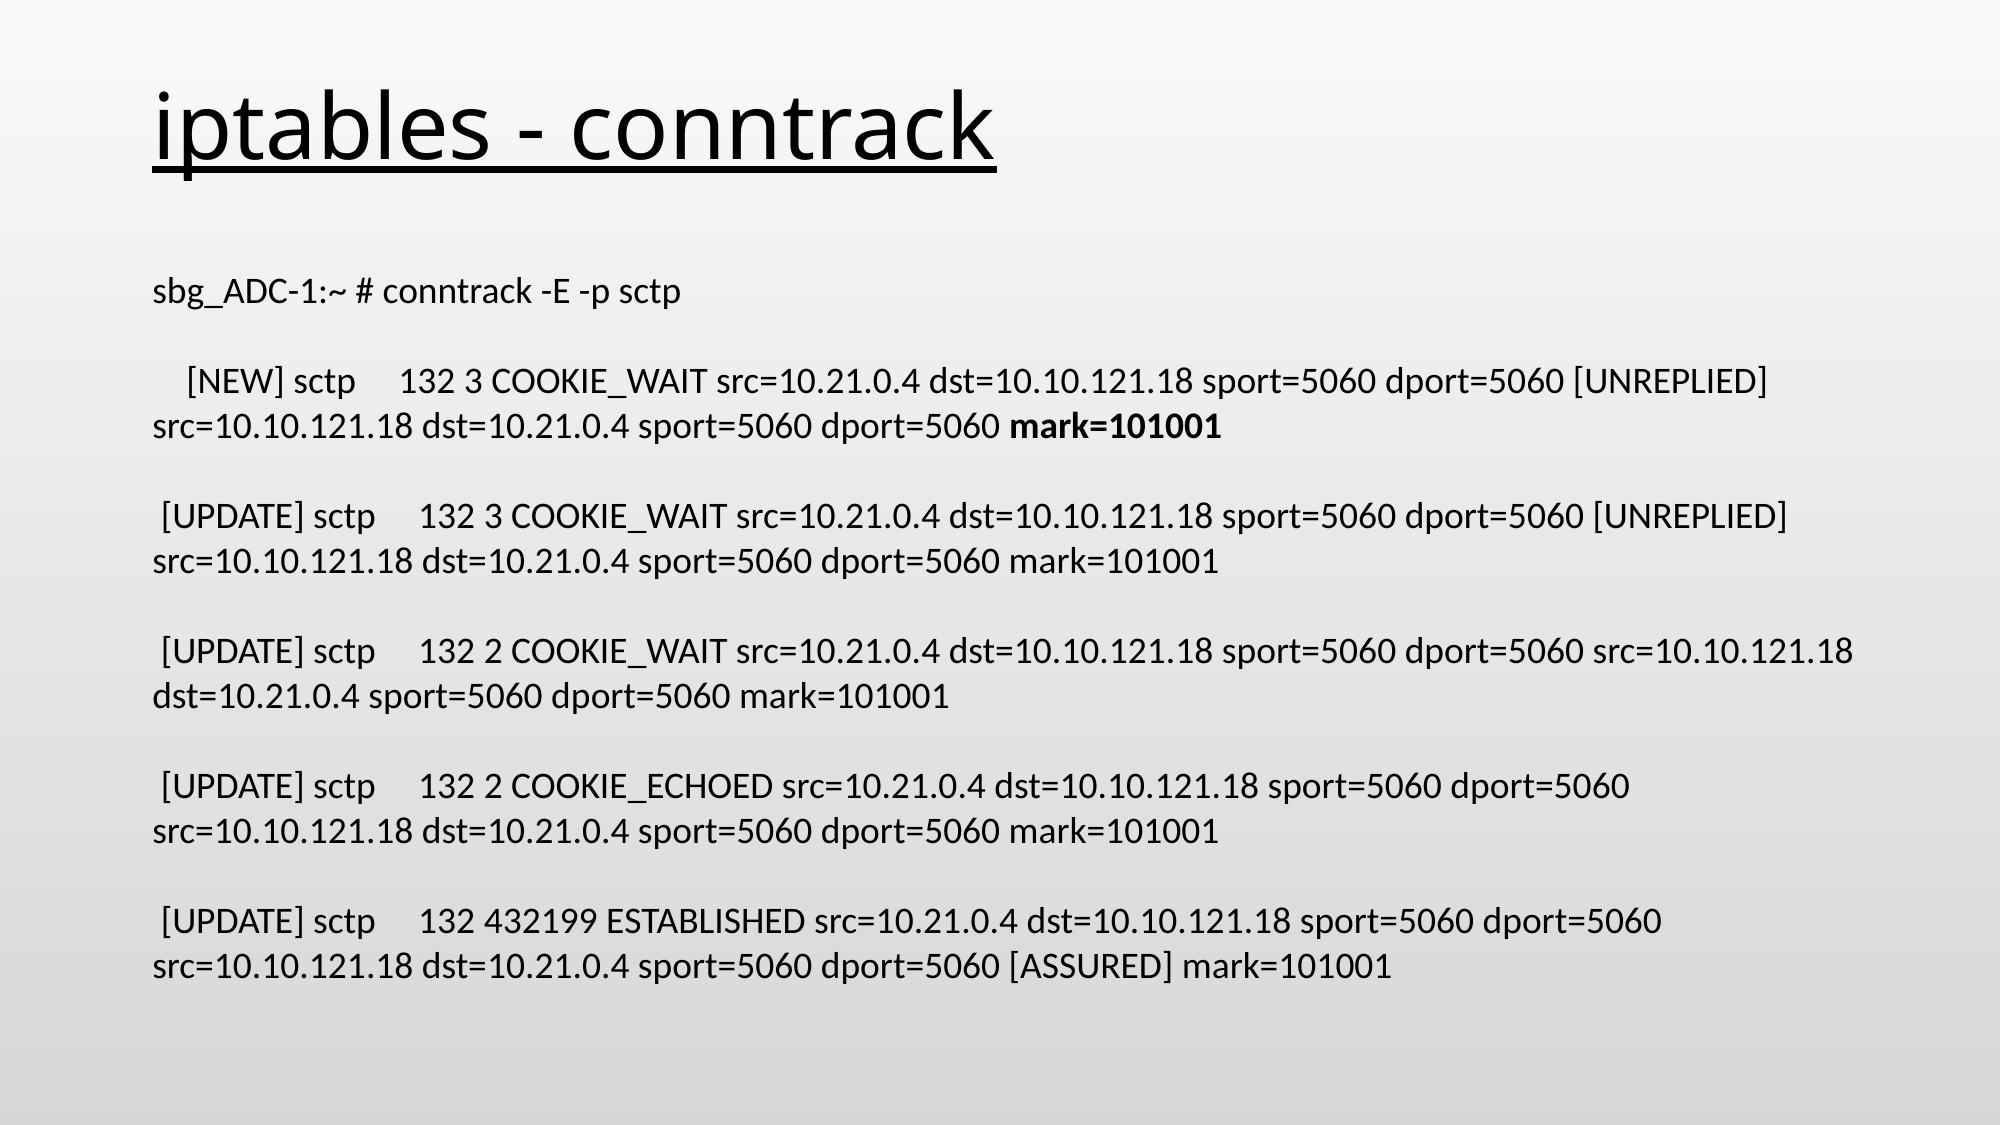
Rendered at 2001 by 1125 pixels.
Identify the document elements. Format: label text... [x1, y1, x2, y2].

title iptables - conntrack [137, 21, 1863, 239]
text_box sbg_ADC-1:~ # conntrack -E -p sctp [NEW] sctp 132 3 COOKIE_WAIT src=10.21.0.4 dst=10.10.121.18 sport=5060 dport=5060 [UNREPLIED] src=10.10.121.18 dst=10.21.0.4 sport=5060 dport=5060 mark=101001 [UPDATE] sctp 132 3 COOKIE_WAIT src=10.21.0.4 dst=10.10.121.18 sport=5060 dport=5060 [UNREPLIED] src=10.10.121.18 dst=10.21.0.4 sport=5060 dport=5060 mark=101001 [UPDATE] sctp 132 2 COOKIE_WAIT src=10.21.0.4 dst=10.10.121.18 sport=5060 dport=5060 src=10.10.121.18 dst=10.21.0.4 sport=5060 dport=5060 mark=101001 [UPDATE] sctp 132 2 COOKIE_ECHOED src=10.21.0.4 dst=10.10.121.18 sport=5060 dport=5060 src=10.10.121.18 dst=10.21.0.4 sport=5060 dport=5060 mark=101001 [UPDATE] sctp 132 432199 ESTABLISHED src=10.21.0.4 dst=10.10.121.18 sport=5060 dport=5060 src=10.10.121.18 dst=10.21.0.4 sport=5060 dport=5060 [ASSURED] mark=101001 [137, 258, 1900, 994]
